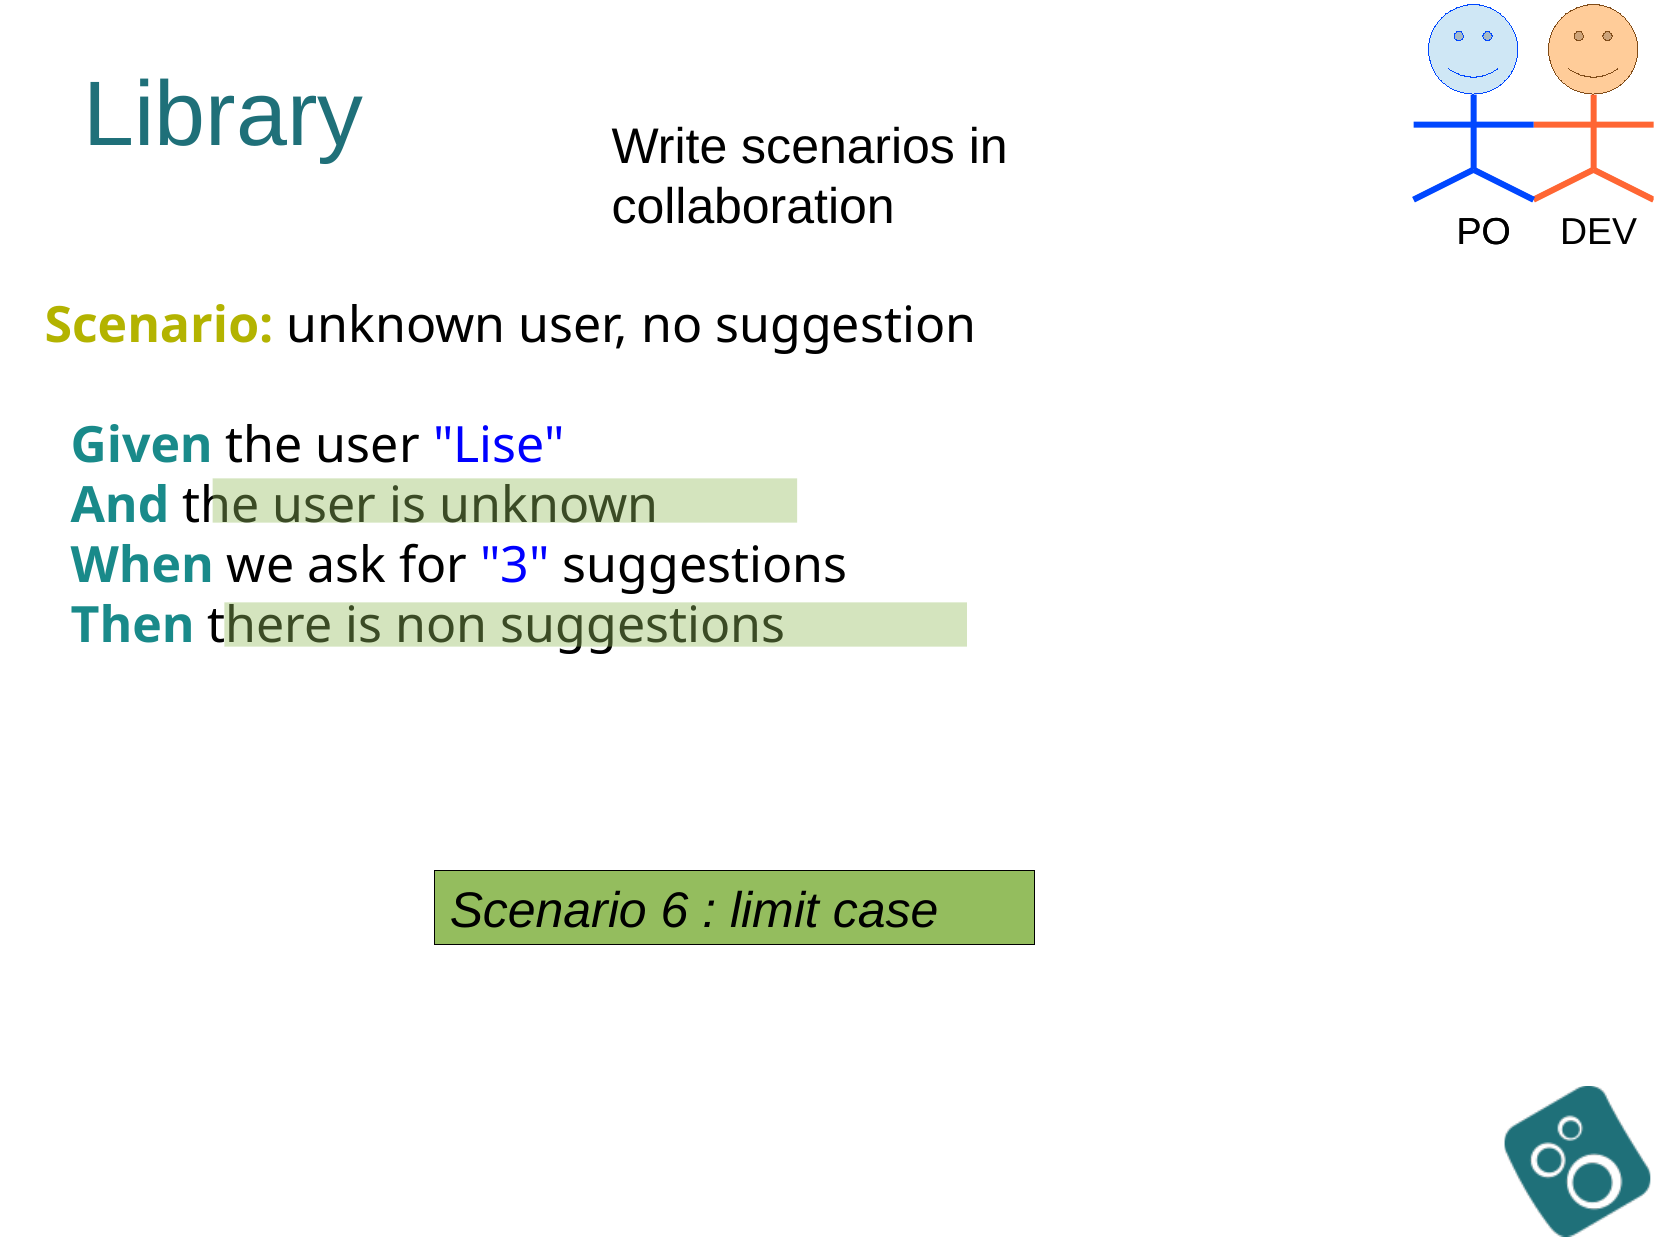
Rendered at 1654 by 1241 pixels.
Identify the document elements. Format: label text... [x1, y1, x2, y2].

text_box Scenario: unknown user, no suggestion Given the user "Lise" And the user is unknown When we ask for "3" suggestions Then there is non suggestions [3, 284, 1233, 1110]
text_box [212, 478, 798, 523]
text_box Scenario 6 : limit case [434, 870, 1035, 945]
text_box DEV [1533, 199, 1653, 256]
text_box PO [1413, 213, 1533, 256]
picture [1503, 1086, 1654, 1237]
text_box Write scenarios in collaboration [596, 106, 1320, 177]
text_box [224, 602, 967, 647]
text_box [1571, 4, 1638, 95]
text_box Library [83, 5, 1571, 213]
